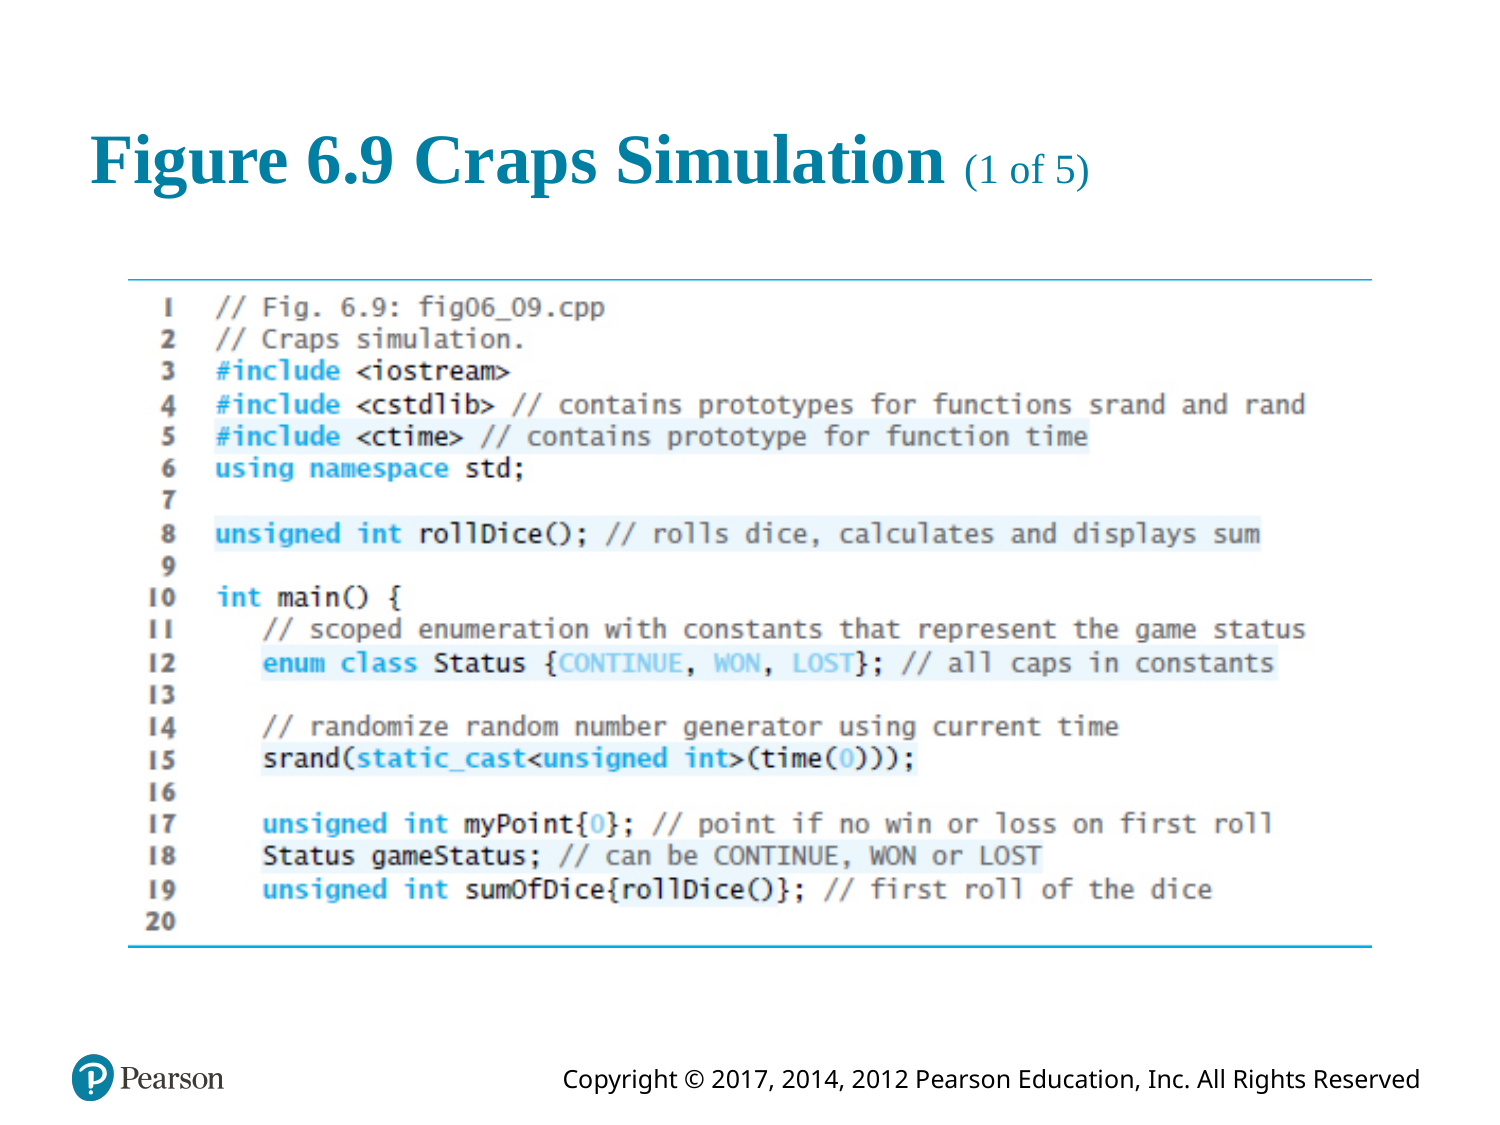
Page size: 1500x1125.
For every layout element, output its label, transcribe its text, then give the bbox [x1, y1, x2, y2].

picture [72, 1087, 83, 1101]
picture [98, 1054, 224, 1101]
picture [128, 281, 1372, 945]
picture [80, 1063, 106, 1088]
title Figure 6.9 Craps Simulation (1 of 5) [75, 37, 1425, 213]
picture [72, 1054, 88, 1070]
